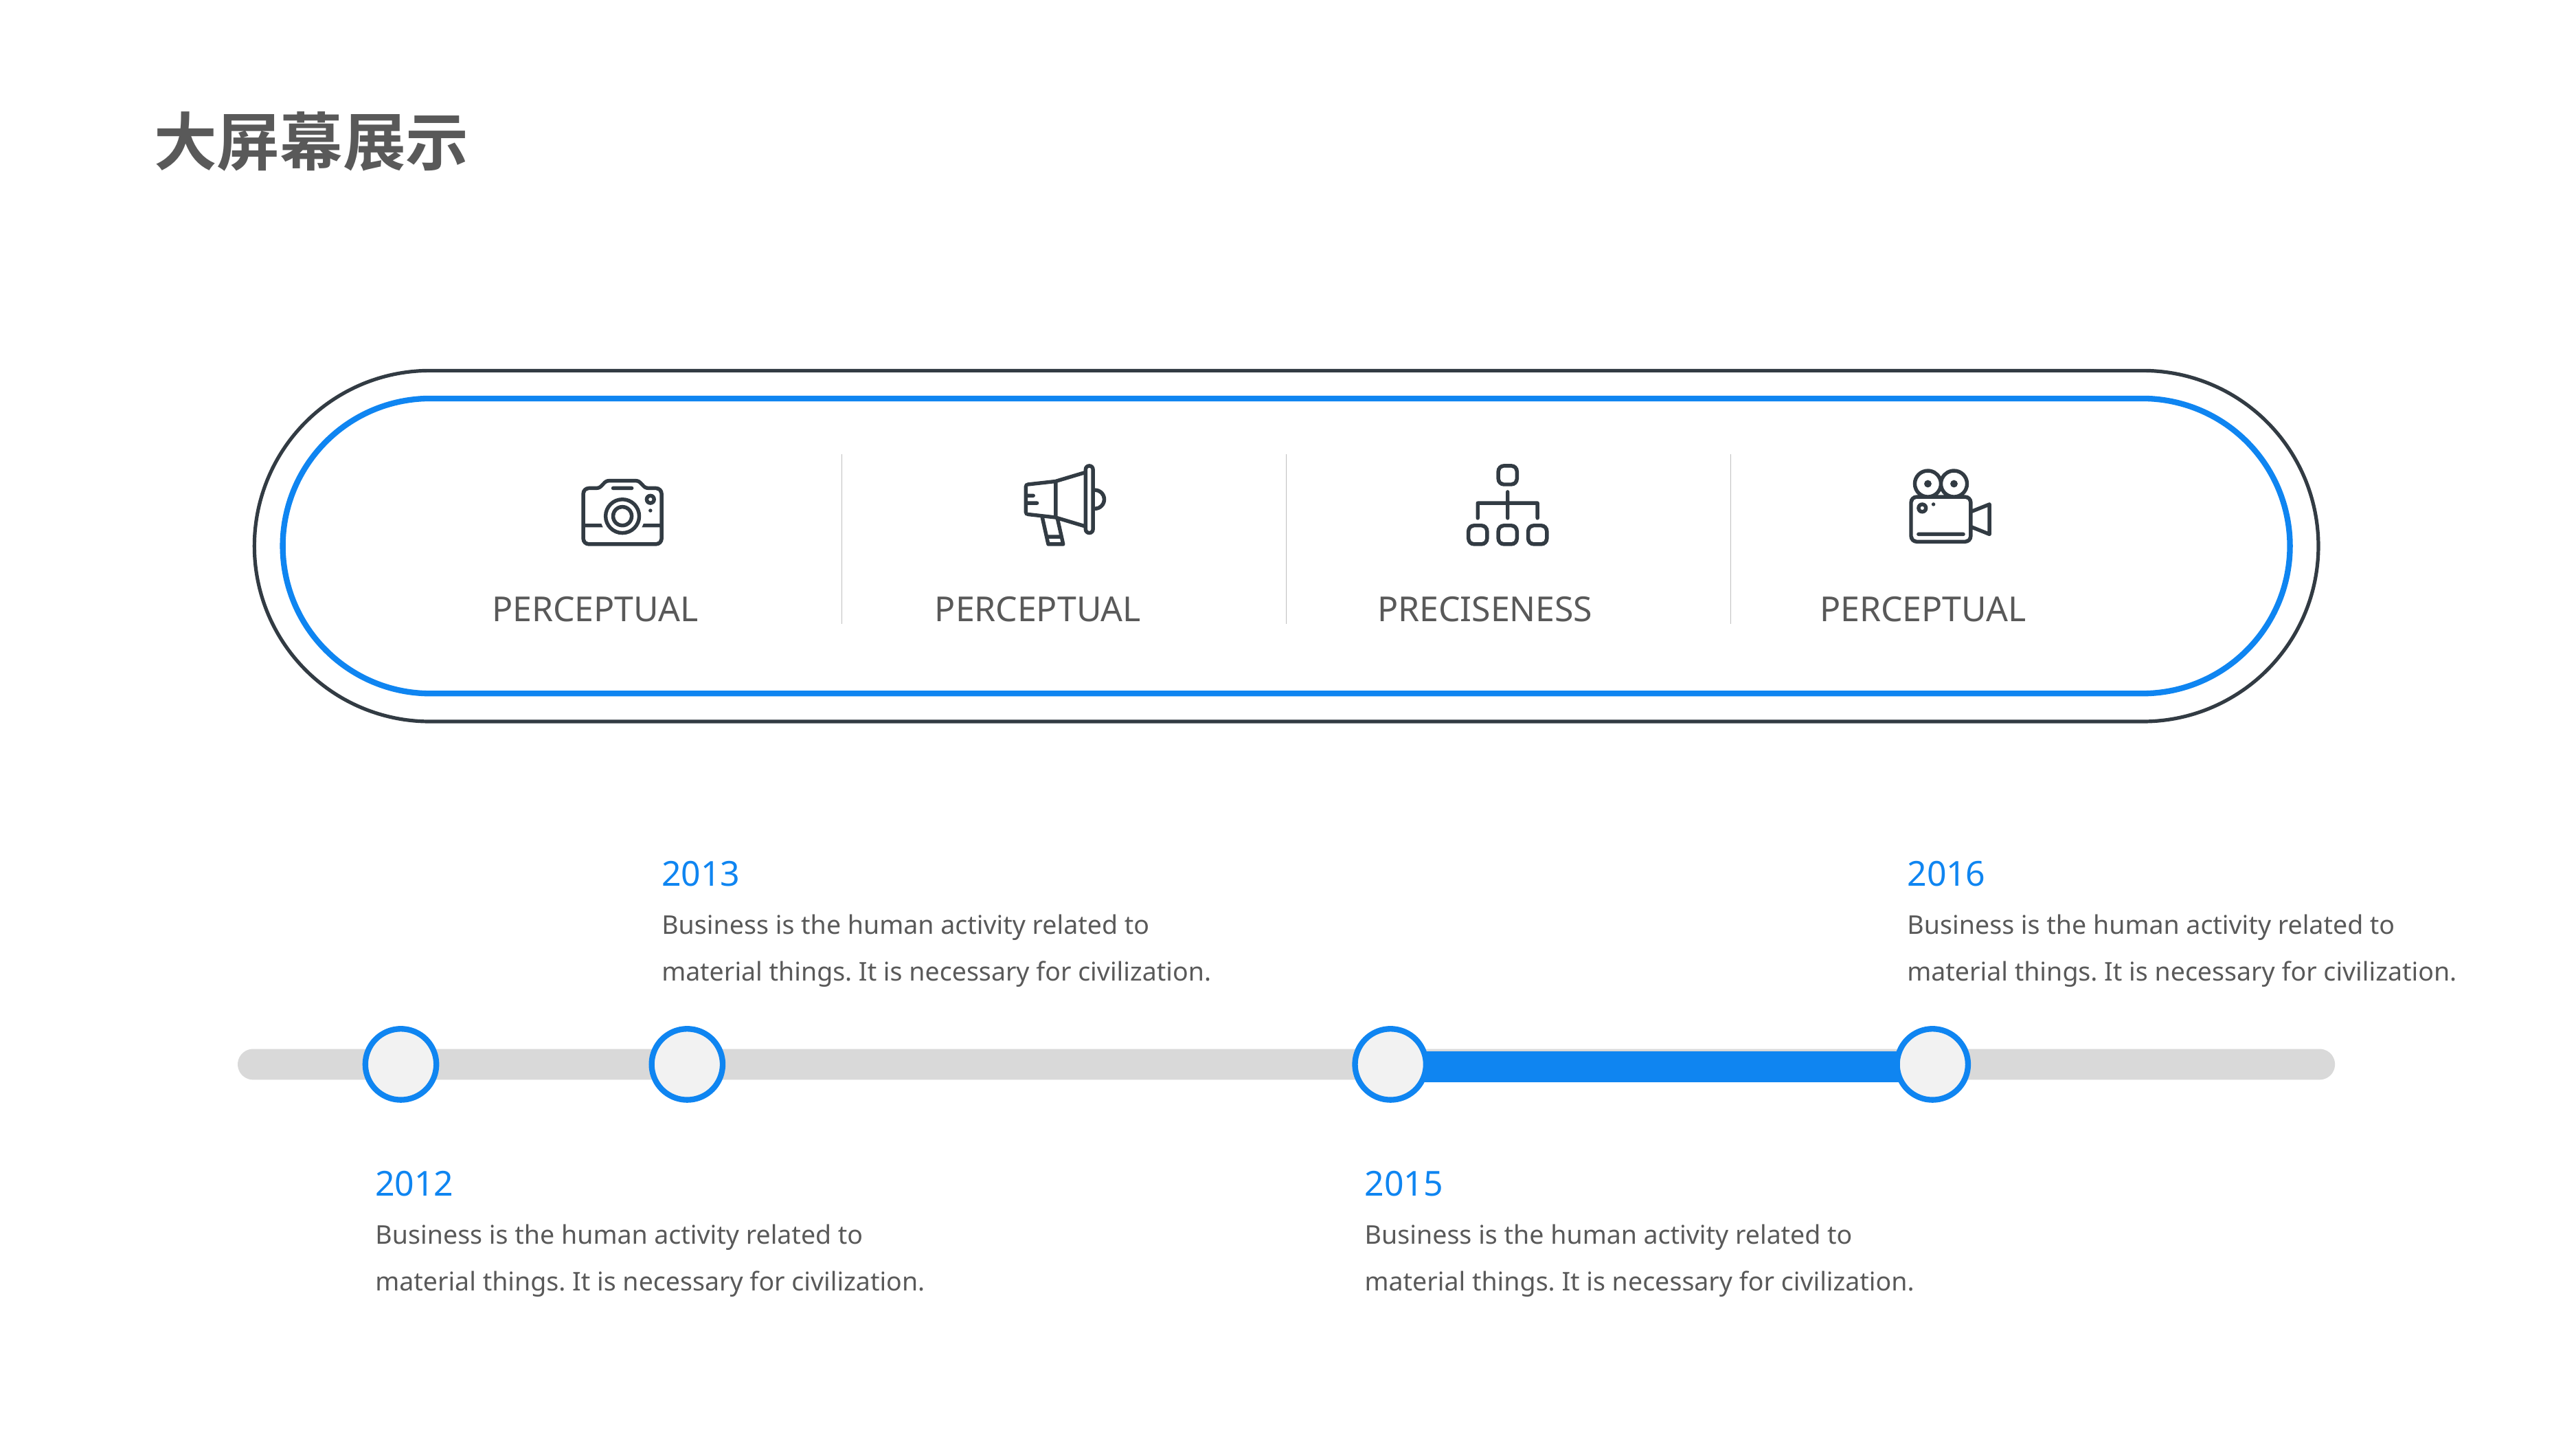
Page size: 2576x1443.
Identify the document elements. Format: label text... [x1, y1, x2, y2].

text_box 2015 Business is the human activity related to material things. It is necessary for civilization. [1354, 1136, 1968, 1301]
text_box 2012 Business is the human activity related to material things. It is necessary for civilization. [365, 1136, 979, 1301]
text_box 大屏幕展示 [144, 59, 1121, 183]
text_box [238, 1029, 2336, 1100]
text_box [254, 370, 2318, 722]
text_box 2016 Business is the human activity related to material things. It is necessary for civilization. [1897, 826, 2511, 991]
text_box 2013 Business is the human activity related to material things. It is necessary for civilization. [651, 826, 1265, 991]
